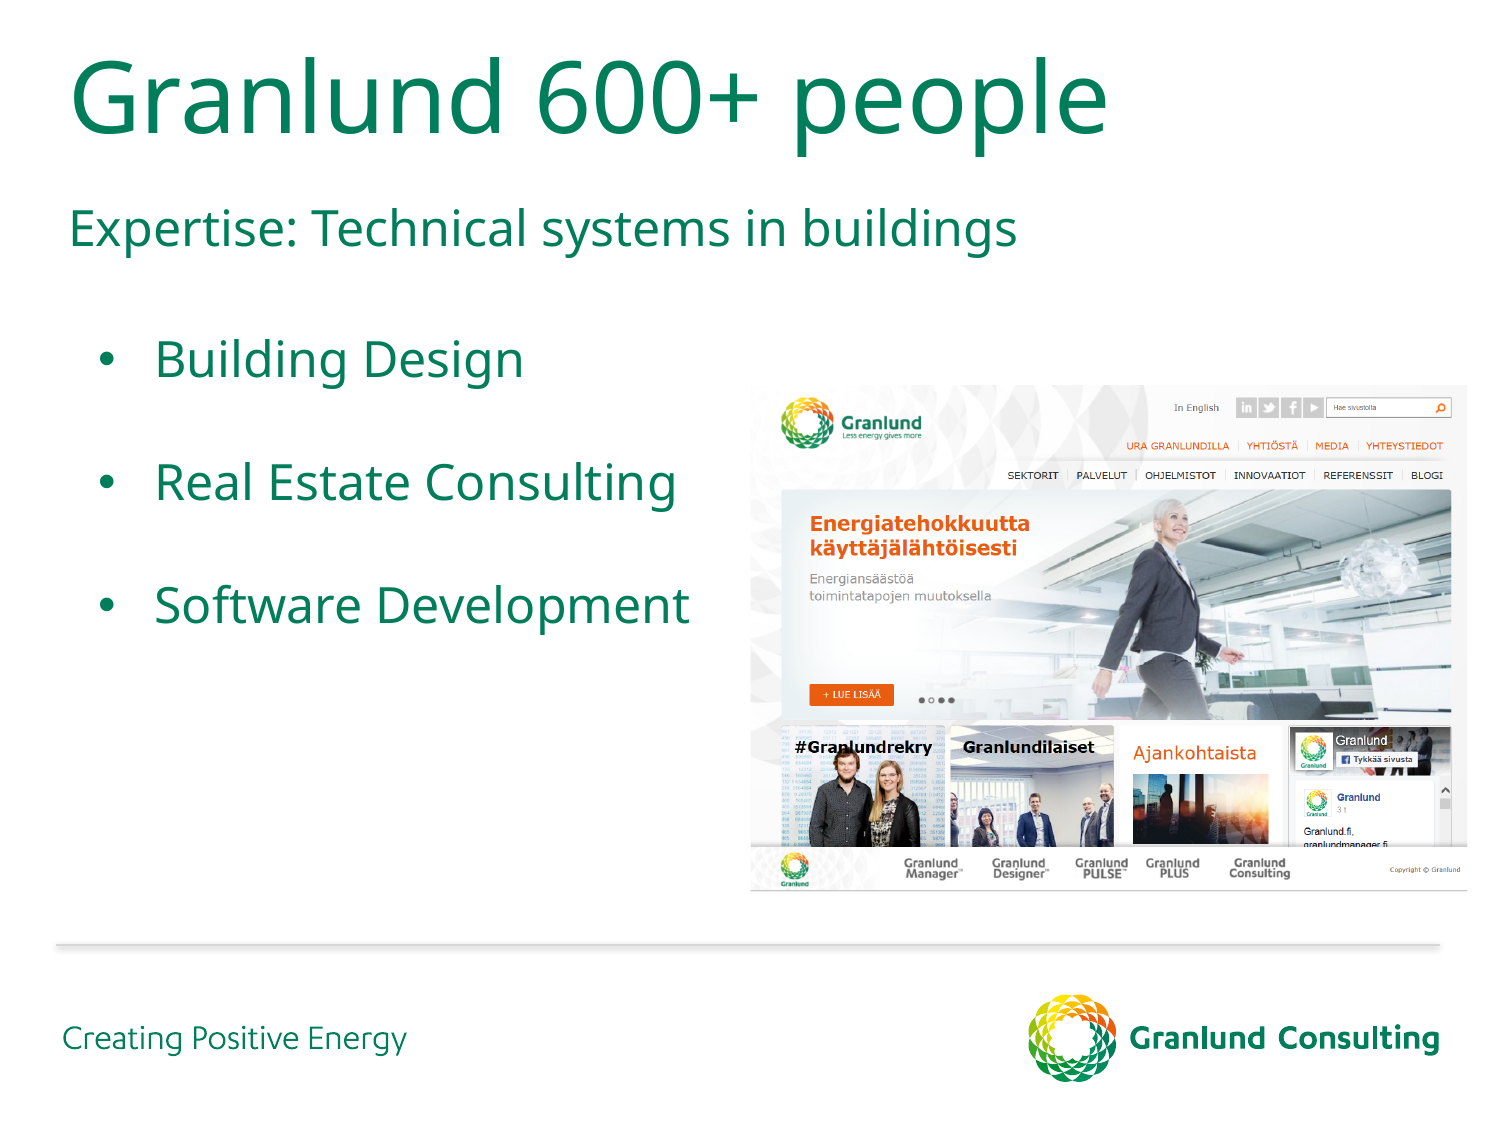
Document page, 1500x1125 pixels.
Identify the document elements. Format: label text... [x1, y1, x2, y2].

list Expertise: Technical systems in buildings [53, 196, 1417, 303]
title Granlund 600+ people [53, 44, 1439, 185]
picture [750, 385, 1468, 892]
list Building Design Real Estate Consulting Software Development [83, 327, 1447, 911]
